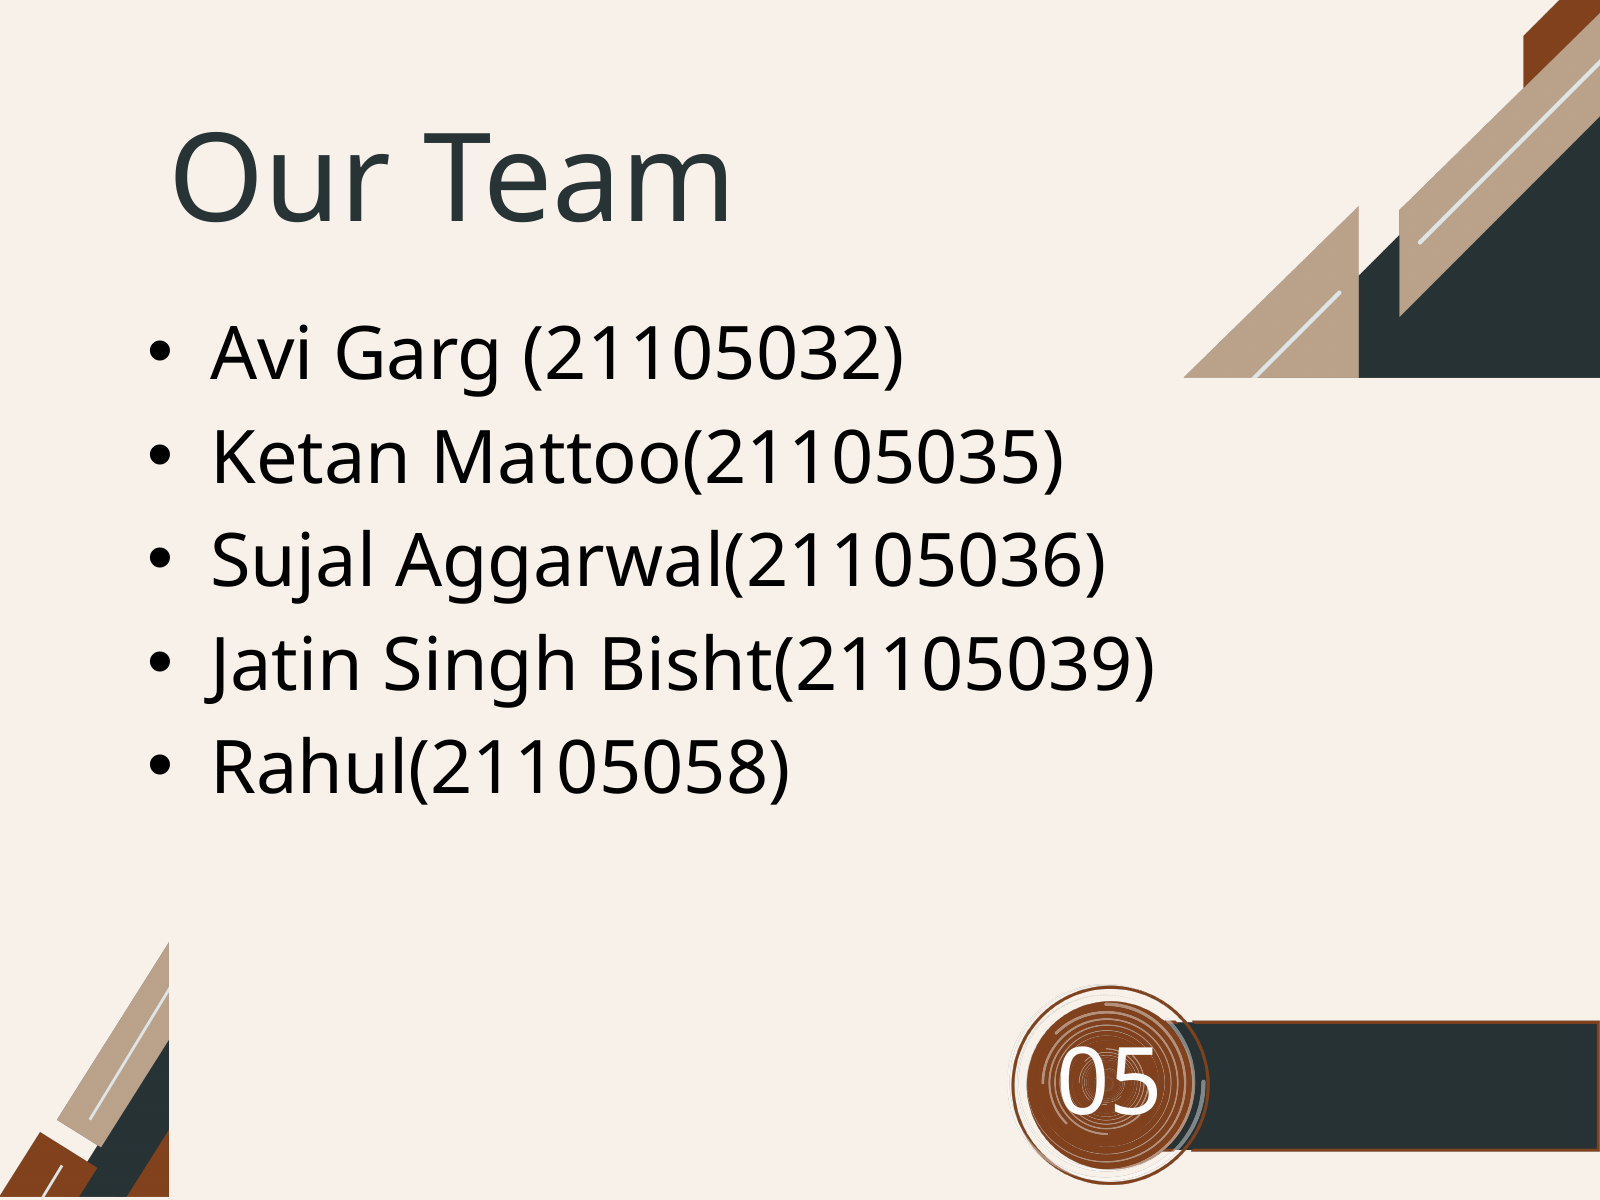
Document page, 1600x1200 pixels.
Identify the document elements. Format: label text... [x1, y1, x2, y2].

text_box [1007, 984, 1206, 1182]
text_box [0, 942, 169, 1197]
text_box 05 [1013, 1037, 1206, 1134]
text_box [1183, 0, 1600, 378]
text_box Avi Garg (21105032) Ketan Mattoo(21105035) Sujal Aggarwal(21105036) Jatin Singh Bisht(21105039) Rahul(21105058) [84, 290, 1201, 912]
text_box [1004, 975, 1600, 1185]
text_box Our Team [168, 120, 888, 247]
